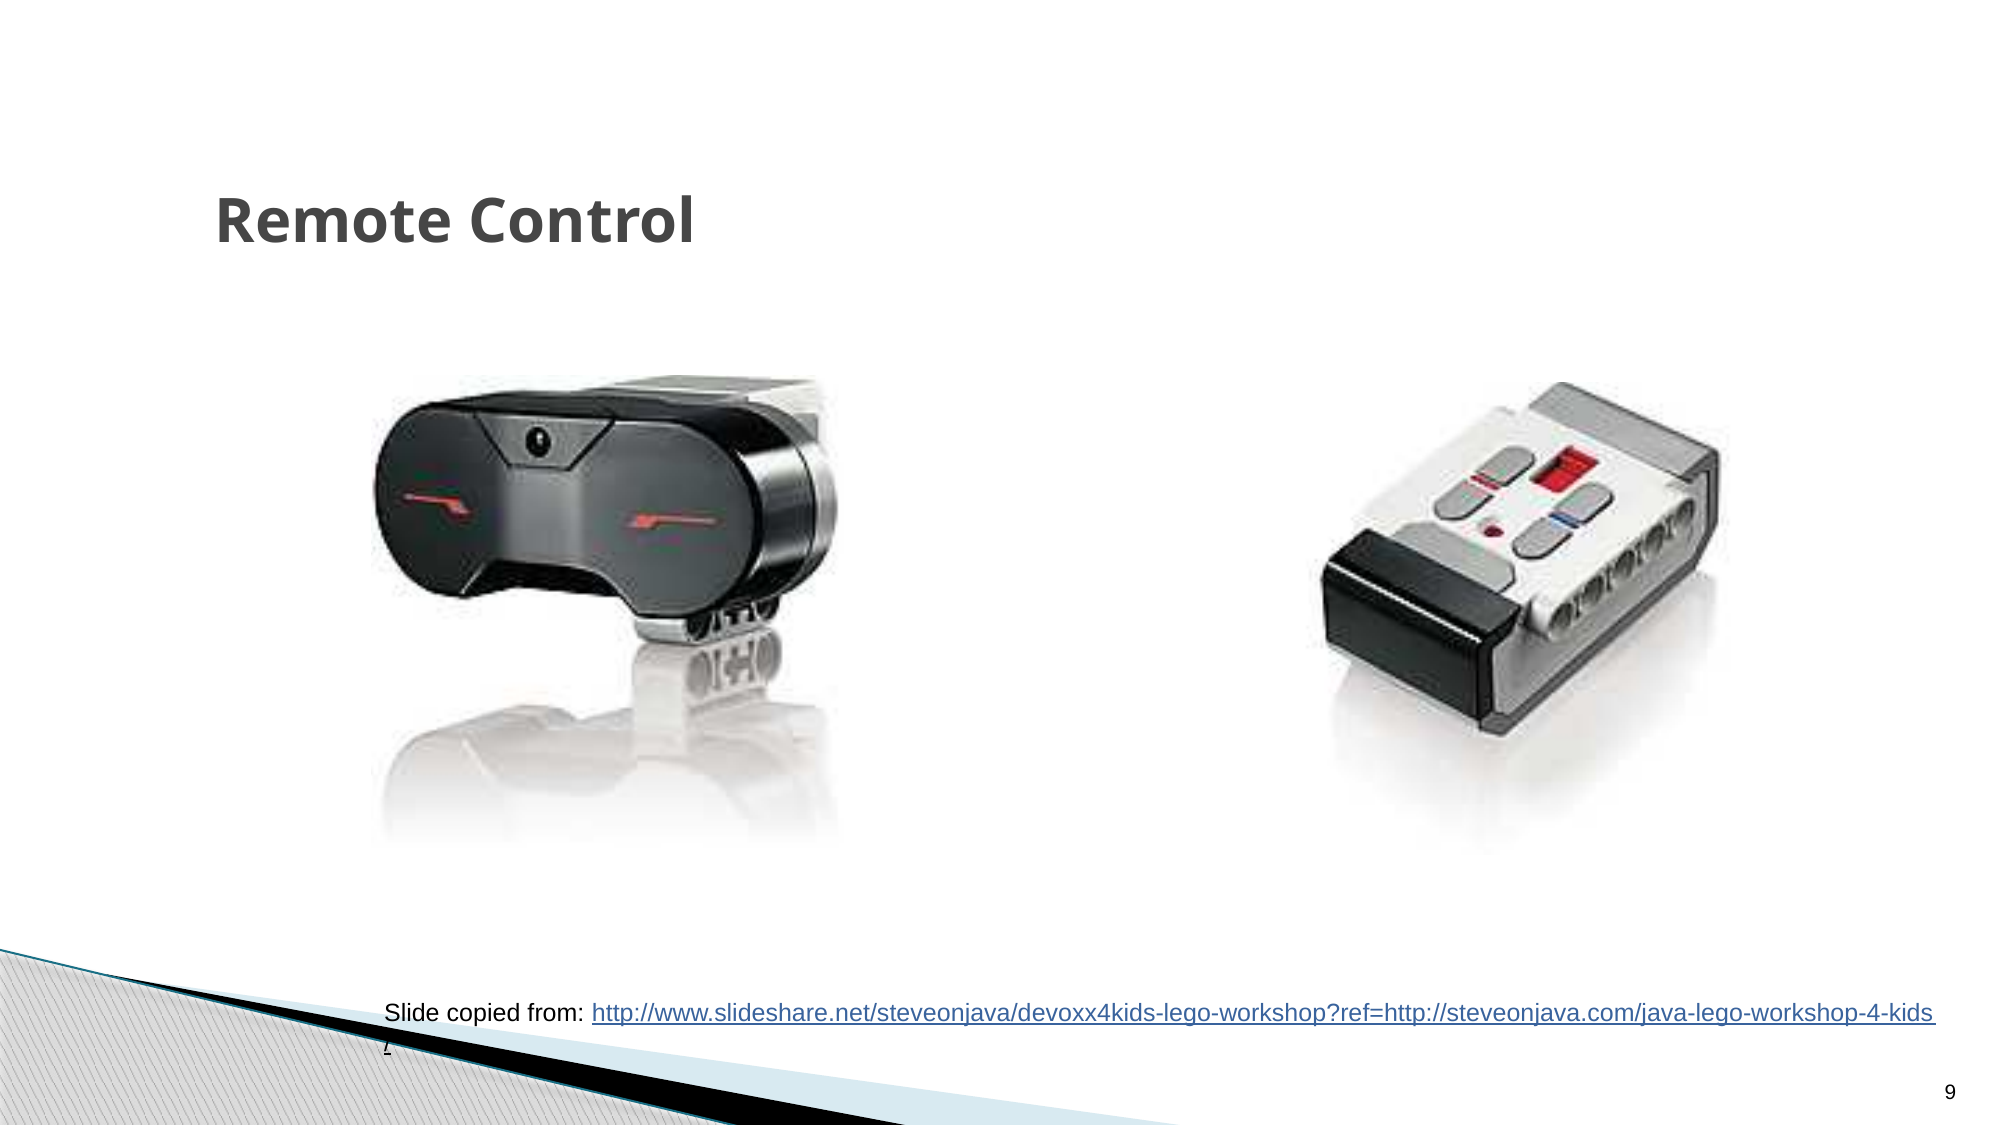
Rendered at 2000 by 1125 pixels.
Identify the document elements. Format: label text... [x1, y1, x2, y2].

slide_number 9 [1890, 1051, 1971, 1112]
title Remote Control [199, 173, 2000, 263]
text_box Slide copied from: http://www.slideshare.net/steveonjava/devoxx4kids-lego-workshop?ref=http://steveonjava.com/java-lego-workshop-4-kids/ [369, 989, 1956, 1065]
picture [1284, 382, 1758, 856]
picture [370, 375, 844, 849]
